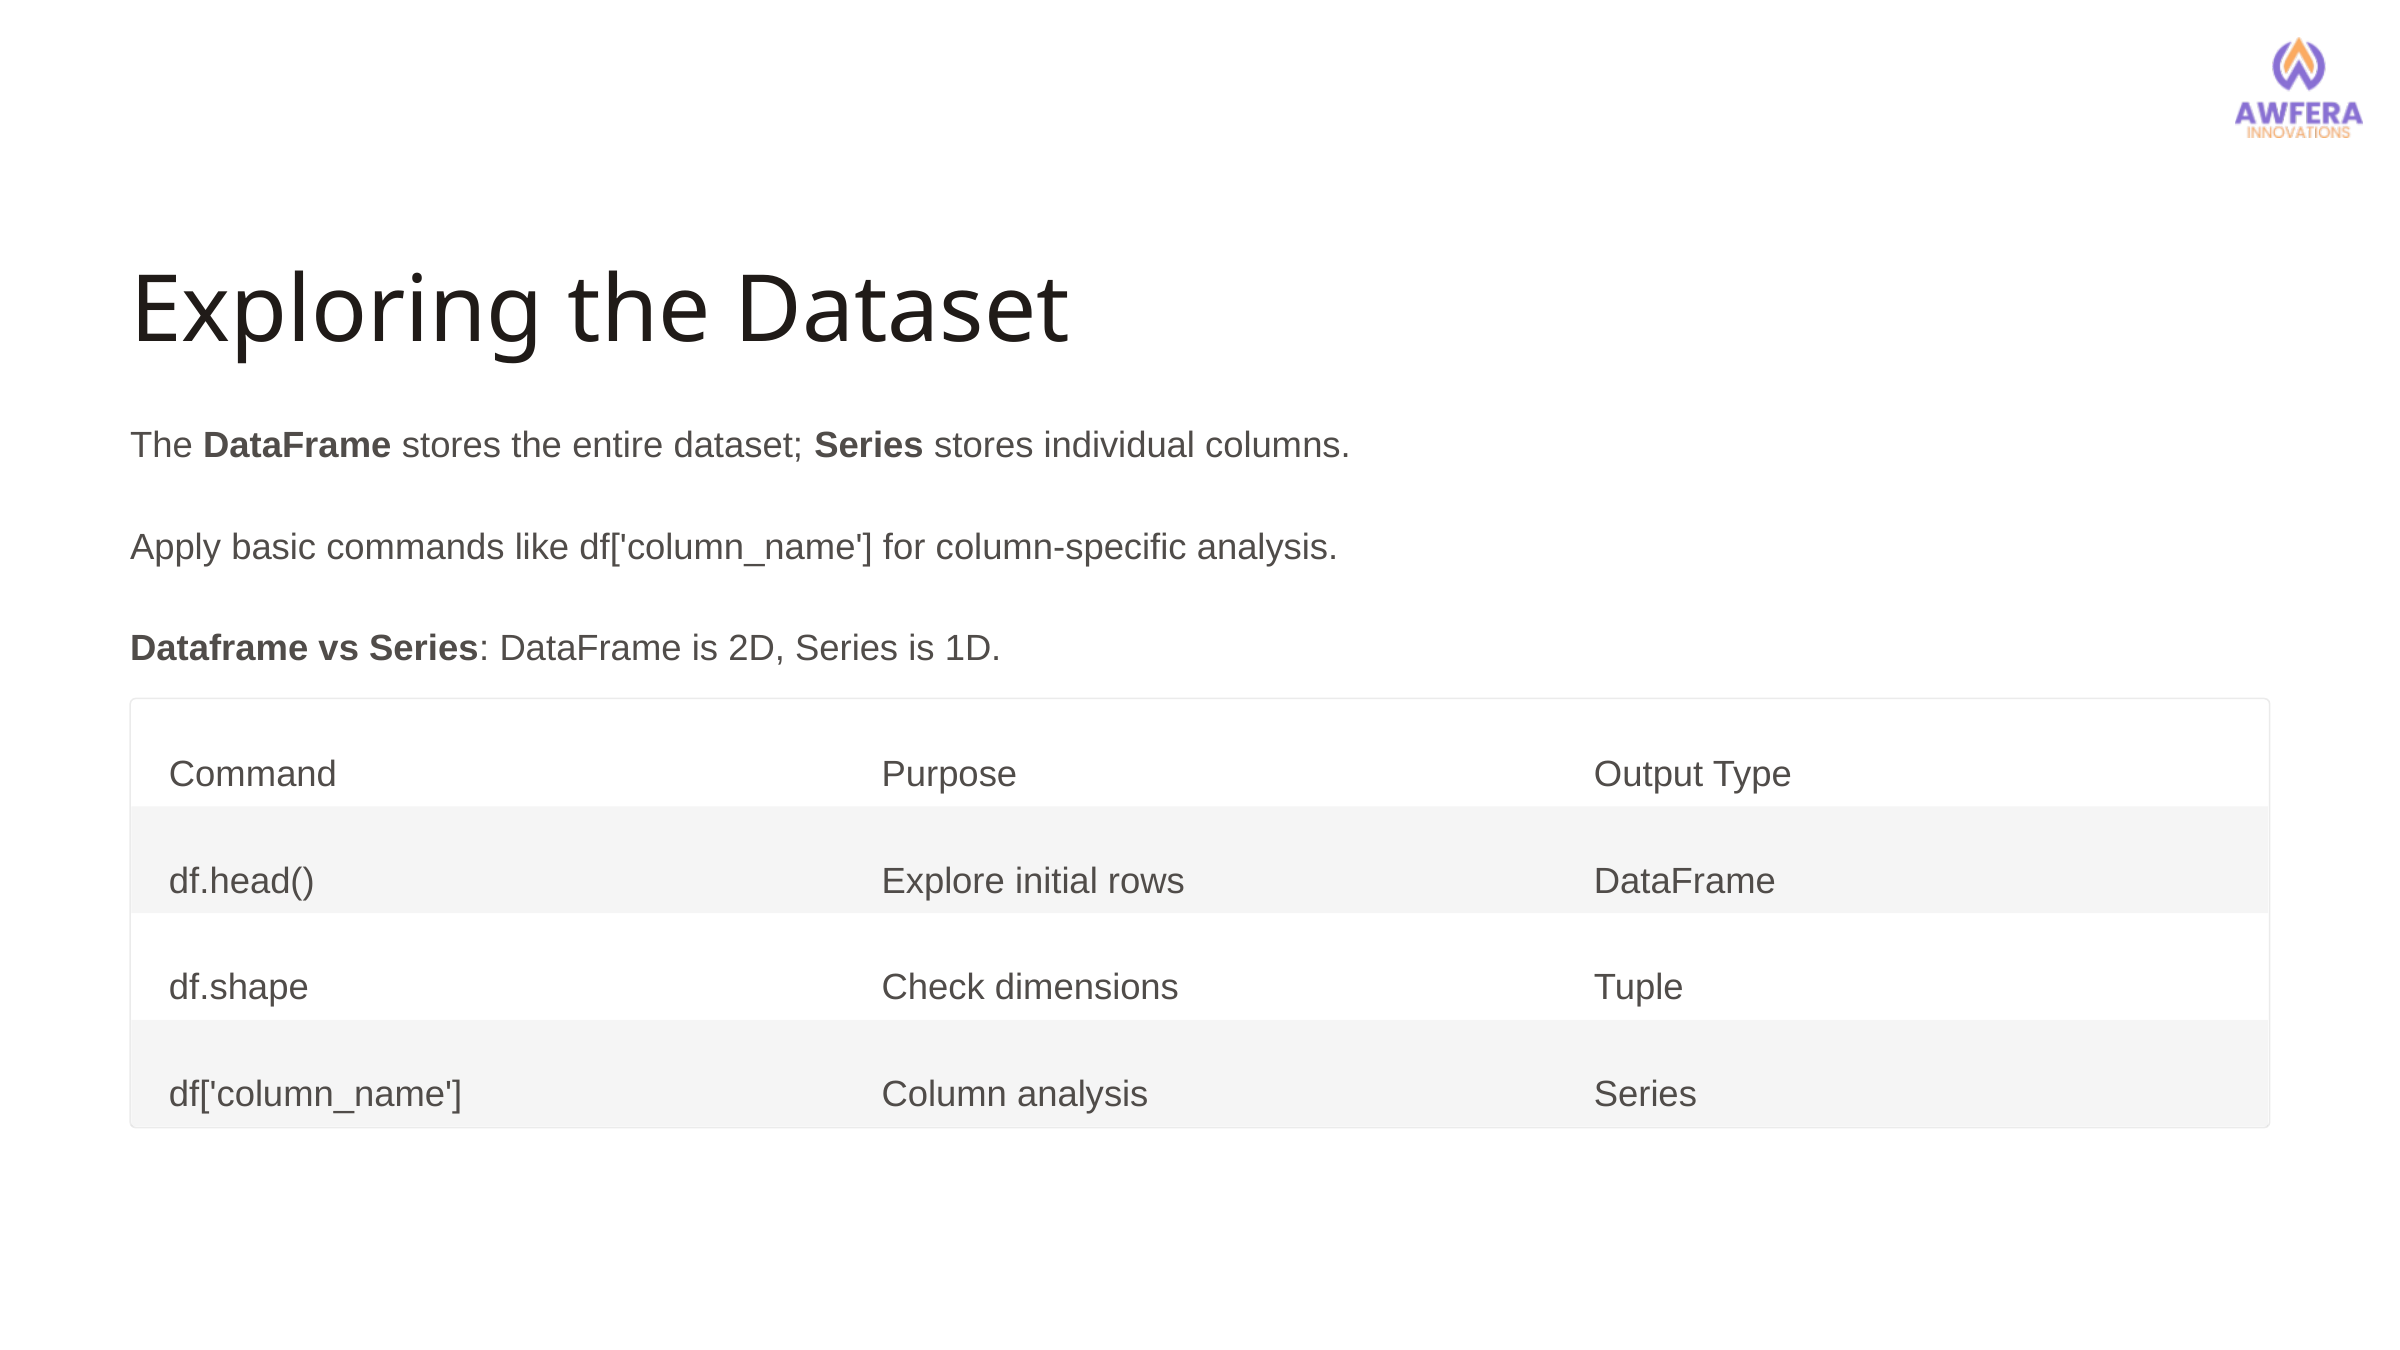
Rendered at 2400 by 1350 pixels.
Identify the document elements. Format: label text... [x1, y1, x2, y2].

picture [2234, 37, 2363, 138]
text_box df['column_name'] [168, 1043, 806, 1103]
text_box Exploring the Dataset [130, 222, 1133, 339]
text_box Purpose [881, 723, 1519, 783]
text_box Series [1593, 1043, 2232, 1103]
text_box Output Type [1593, 723, 2232, 783]
text_box Tuple [1593, 936, 2232, 997]
text_box Command [168, 723, 806, 783]
text_box [131, 699, 2269, 806]
text_box df.shape [168, 936, 806, 997]
text_box The DataFrame stores the entire dataset; Series stores individual columns. [130, 394, 2270, 454]
text_box [131, 806, 2269, 913]
text_box Explore initial rows [881, 829, 1519, 890]
text_box Dataframe vs Series: DataFrame is 2D, Series is 1D. [130, 597, 2270, 657]
text_box [131, 913, 2269, 1019]
text_box Check dimensions [881, 936, 1519, 997]
text_box DataFrame [1593, 829, 2232, 890]
text_box Column analysis [881, 1043, 1519, 1103]
text_box [131, 1019, 2269, 1127]
text_box Apply basic commands like df['column_name'] for column-specific analysis. [130, 495, 2270, 556]
text_box df.head() [168, 829, 806, 890]
